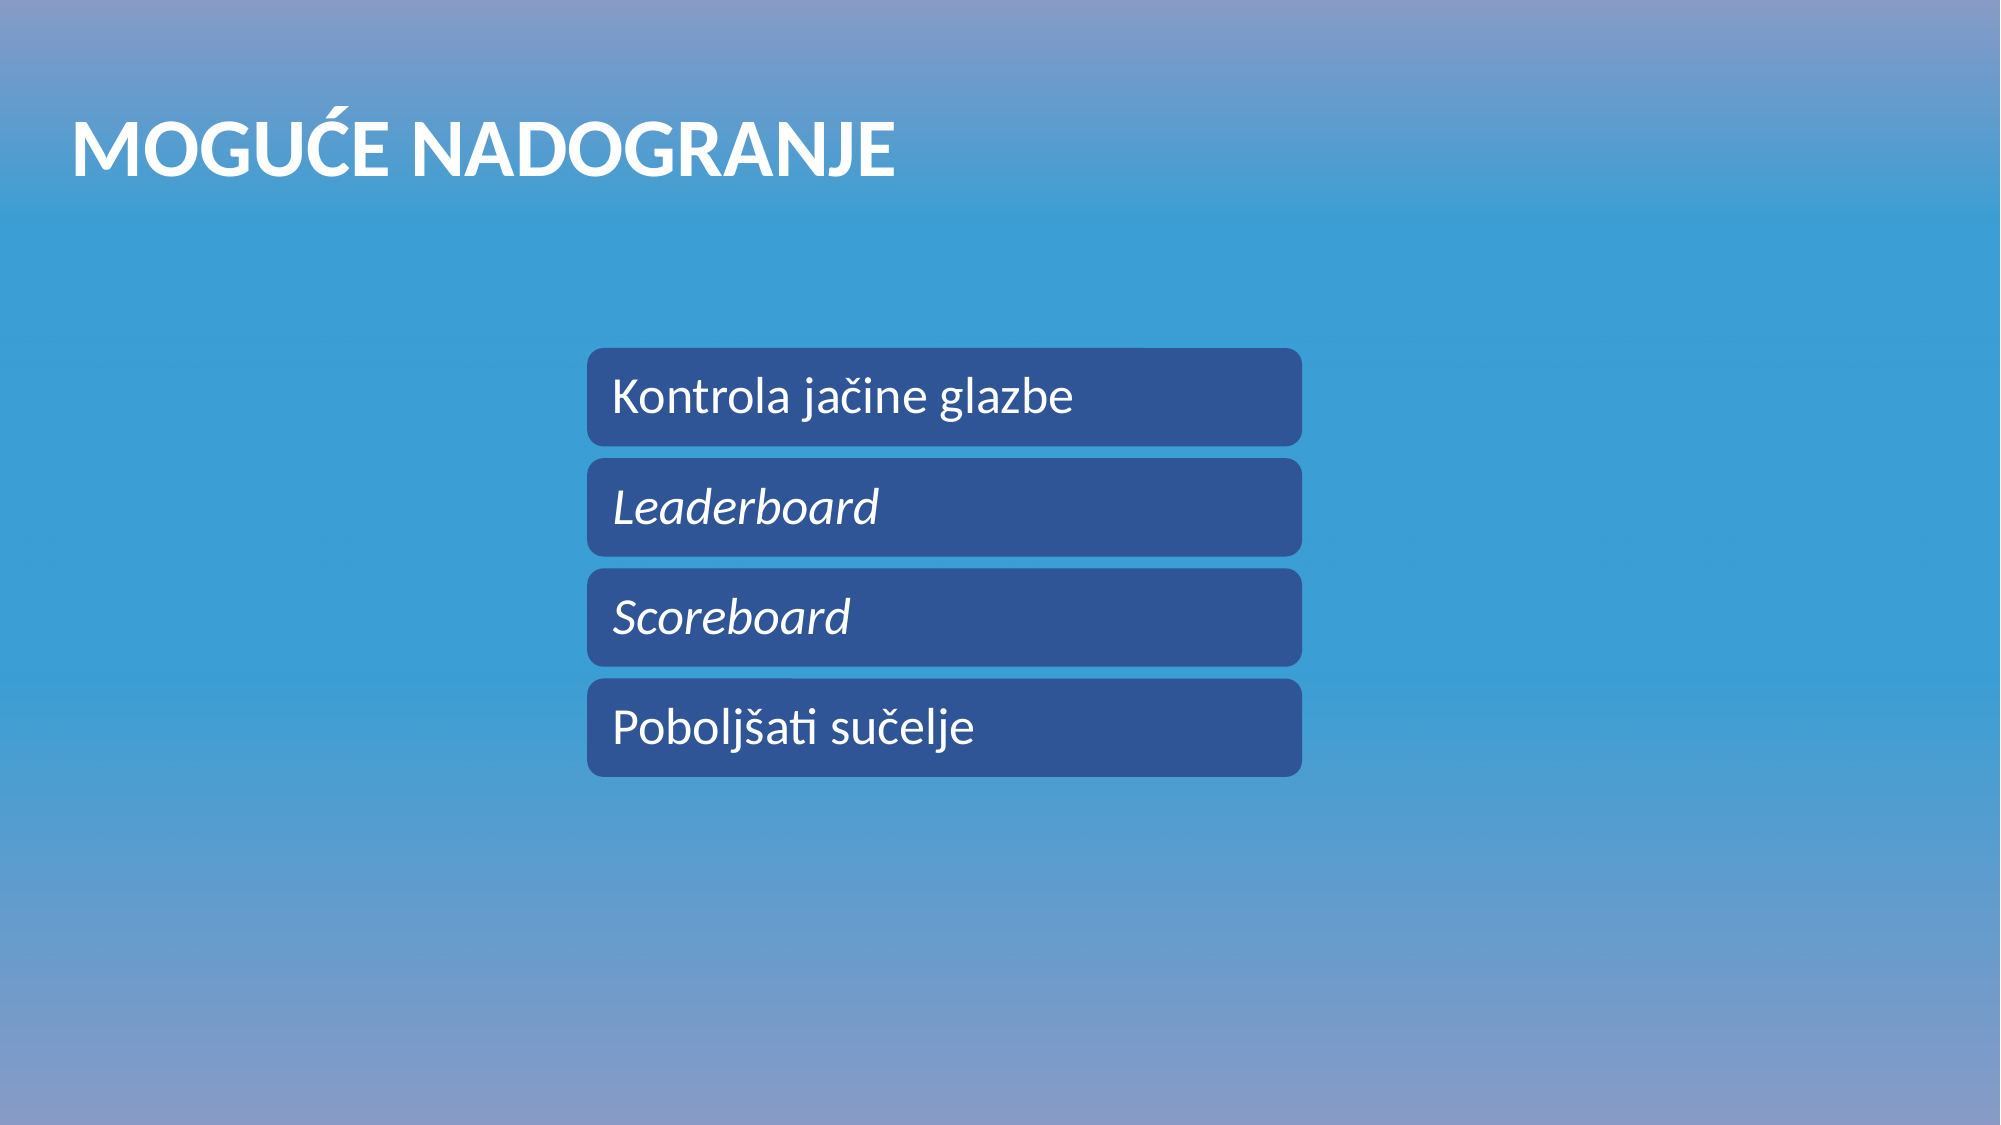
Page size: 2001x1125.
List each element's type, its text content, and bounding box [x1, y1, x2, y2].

text_box MOGUĆE NADOGRANJE [55, 86, 940, 201]
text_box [587, 342, 1303, 783]
